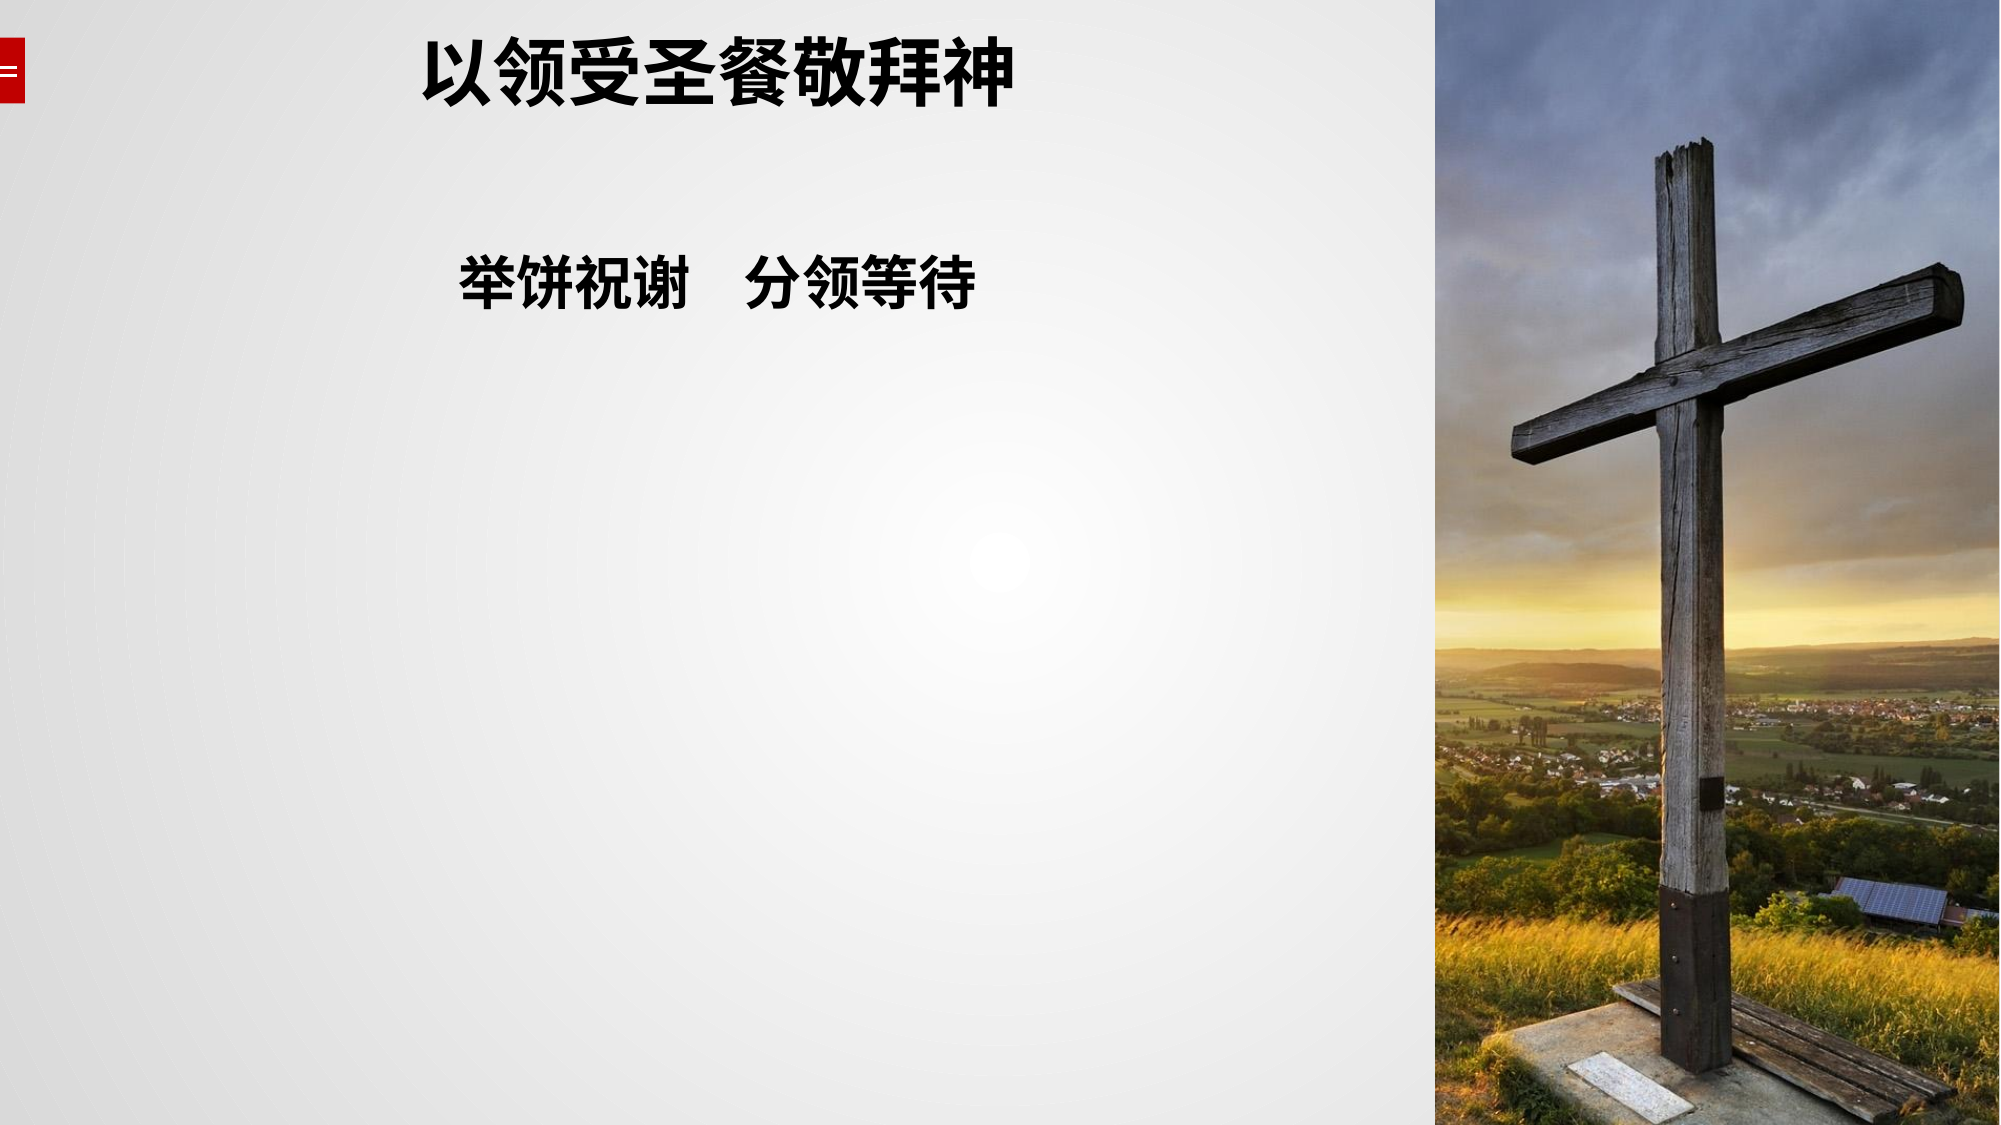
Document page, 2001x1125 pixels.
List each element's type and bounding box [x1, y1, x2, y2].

picture [1435, 0, 2000, 1125]
